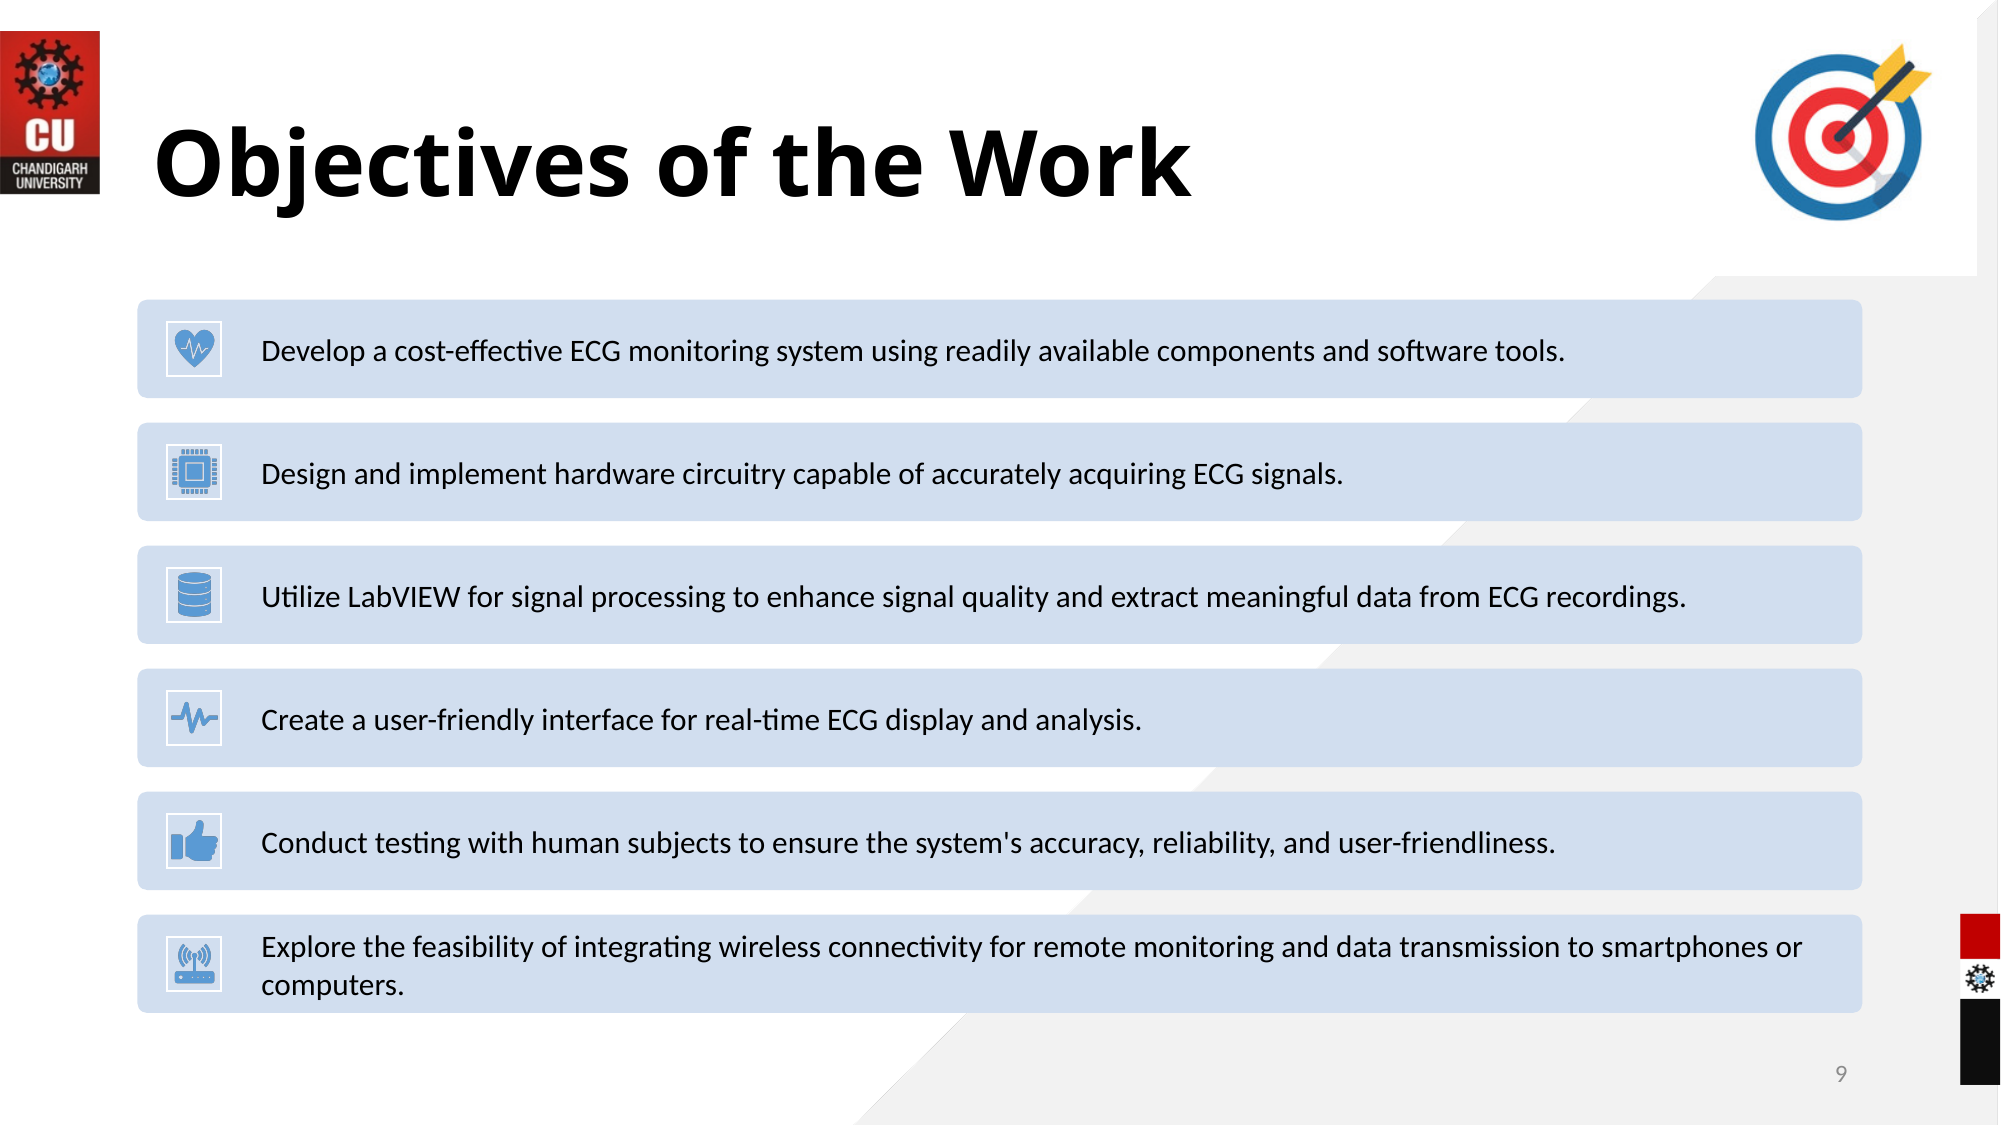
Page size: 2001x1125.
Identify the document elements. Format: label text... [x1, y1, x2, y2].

title Objectives of the Work [137, 58, 1700, 276]
picture [0, 0, 2001, 1125]
slide_number 9 [1412, 1042, 1863, 1103]
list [137, 299, 1863, 1014]
